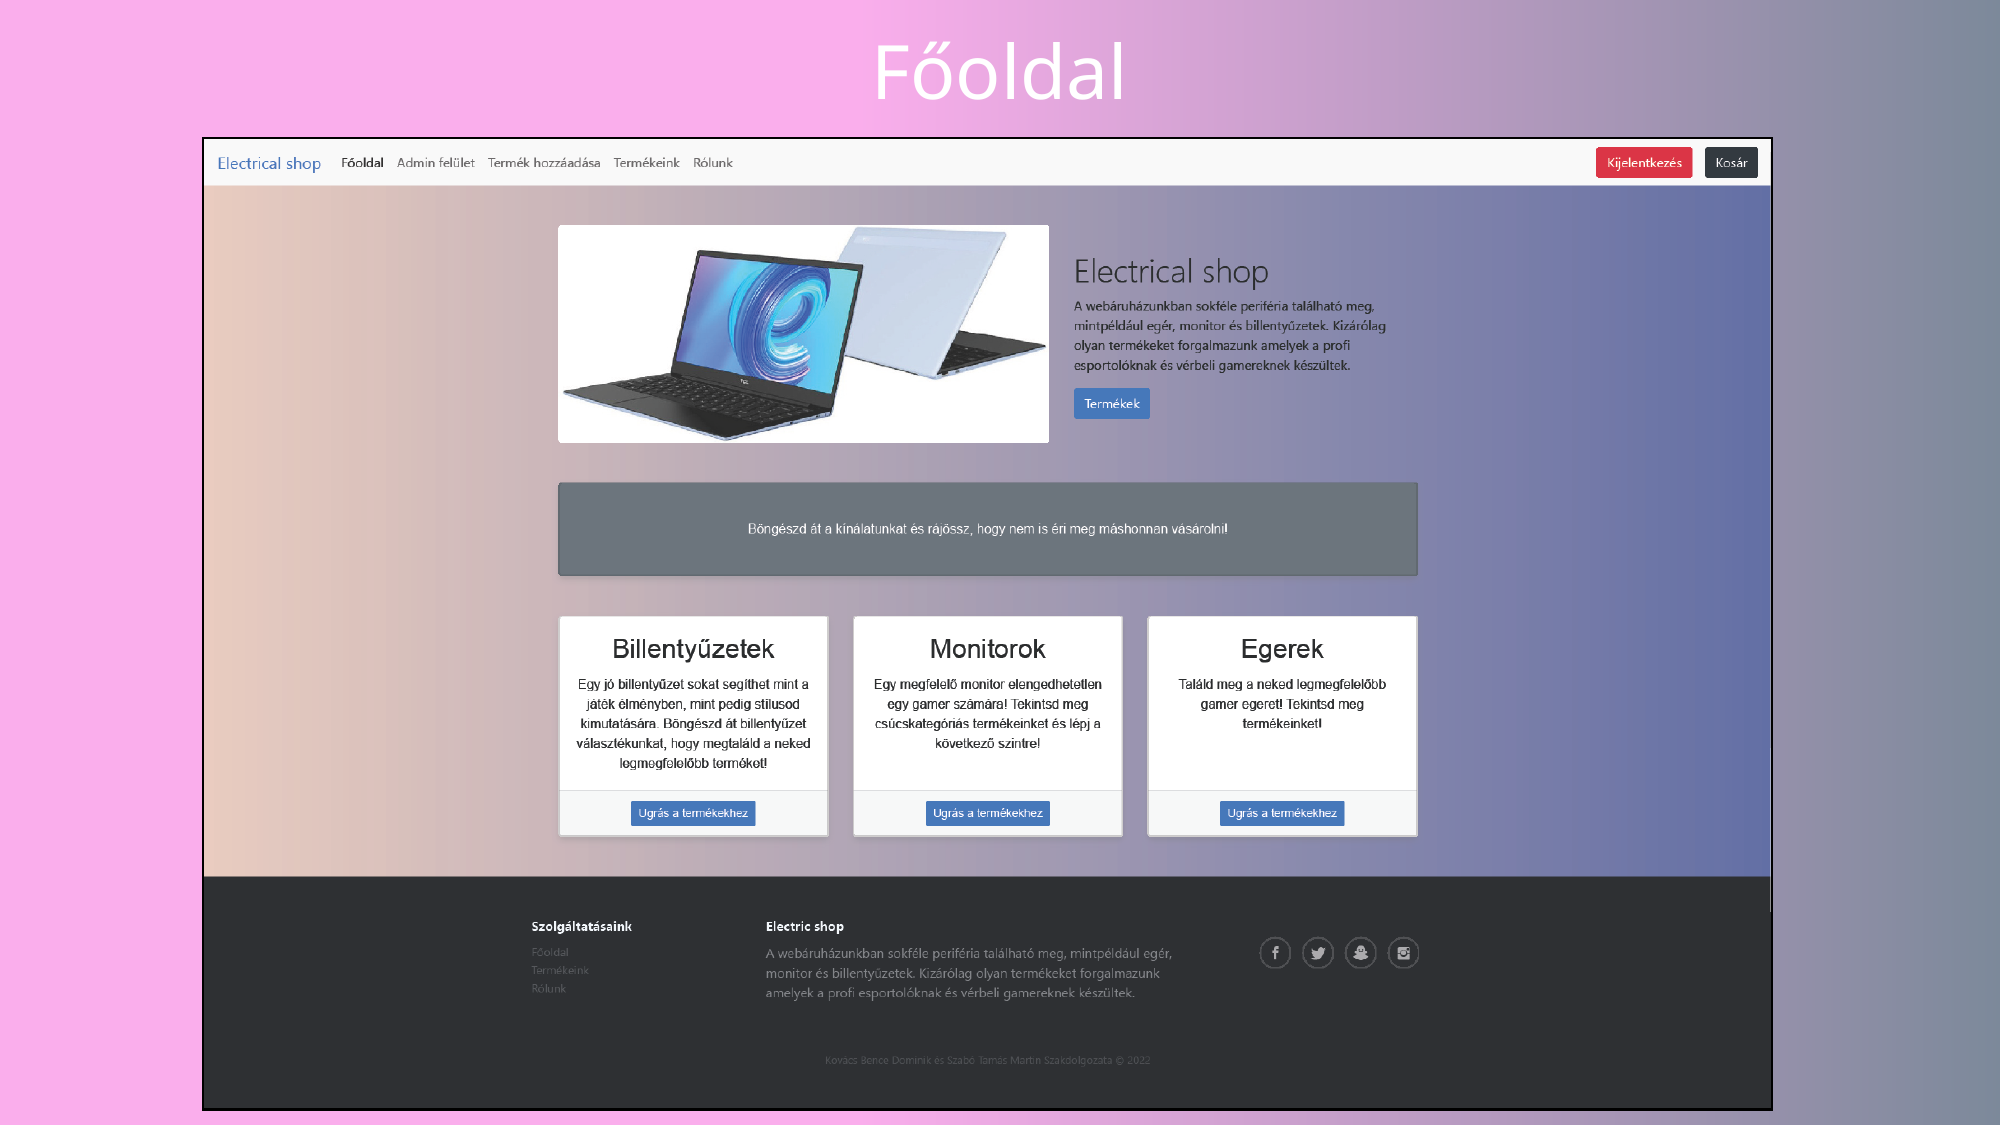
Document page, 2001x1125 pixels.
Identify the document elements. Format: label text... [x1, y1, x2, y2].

text_box Főoldal [0, 16, 2000, 122]
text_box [204, 139, 1771, 1109]
